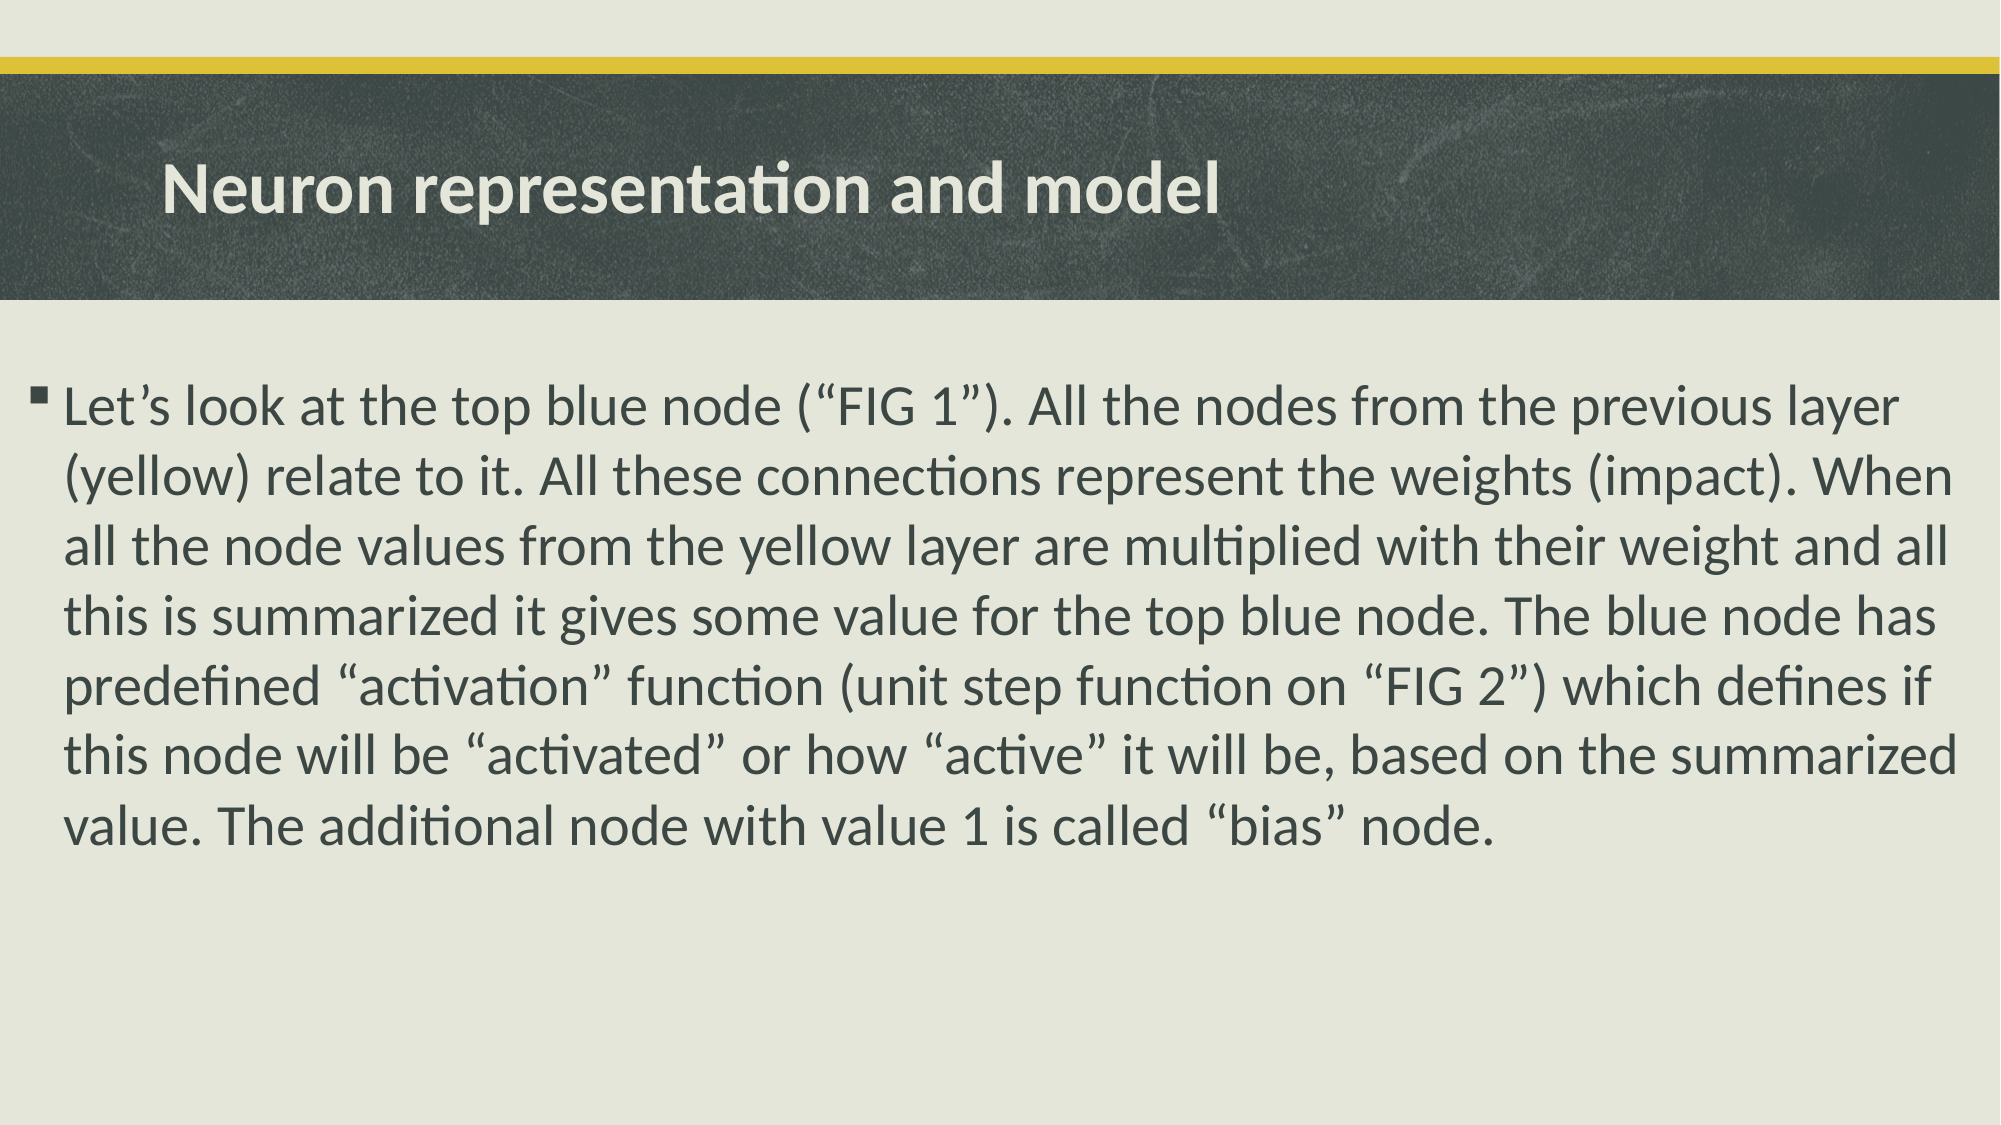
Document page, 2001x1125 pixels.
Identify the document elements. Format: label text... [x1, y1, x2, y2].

list Let’s look at the top blue node (“FIG 1”). All the nodes from the previous layer (yellow) relate to it. All these connections represent the weights (impact). When all the node values from the yellow layer are multiplied with their weight and all this is summarized it gives some value for the top blue node. The blue node has predefined “activation” function (unit step function on “FIG 2”) which defines if this node will be “activated” or how “active” it will be, based on the summarized value. The additional node with value 1 is called “bias” node. [10, 360, 2000, 1125]
title Neuron representation and model [146, 76, 1790, 300]
picture [0, 74, 2000, 300]
